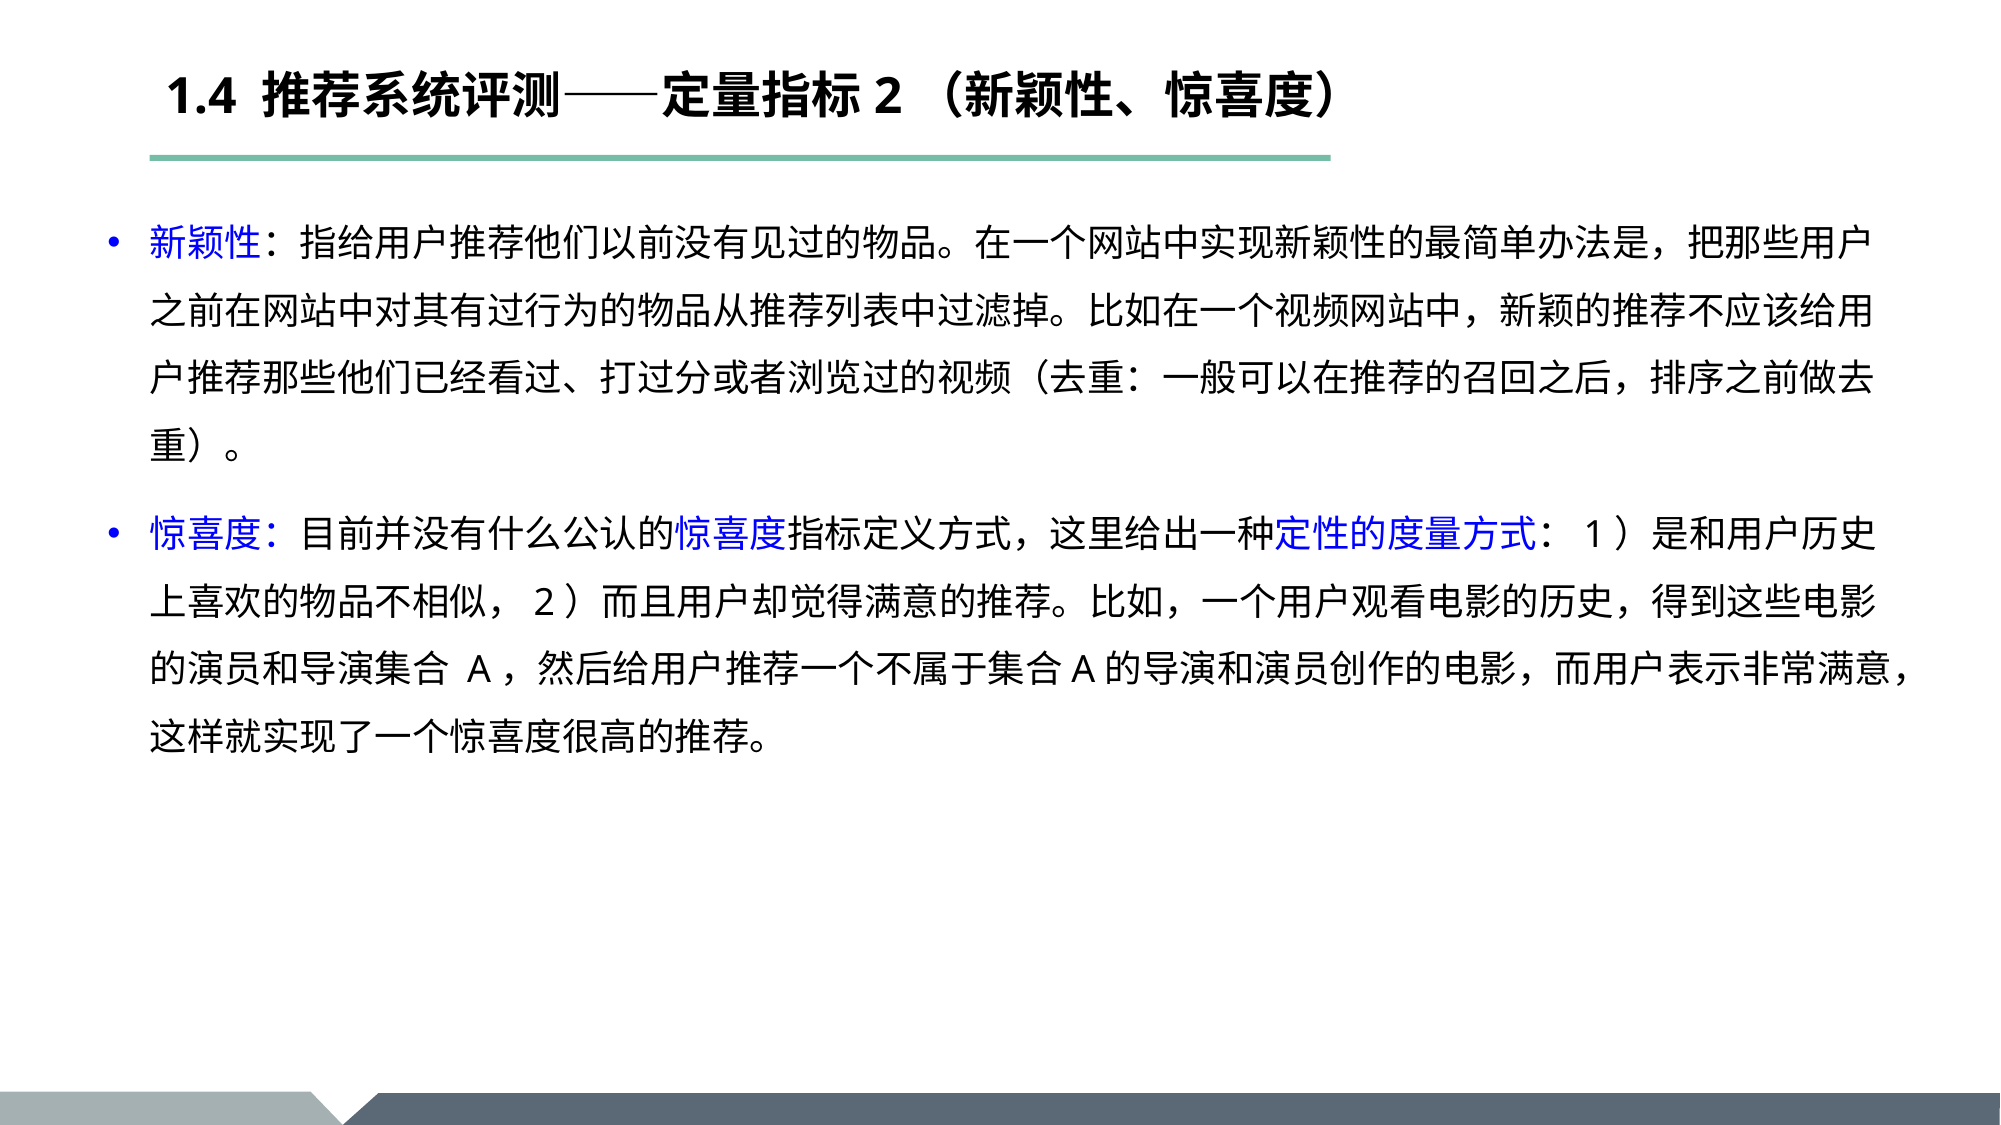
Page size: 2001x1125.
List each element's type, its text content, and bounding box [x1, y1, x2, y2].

list 新颖性：指给用户推荐他们以前没有见过的物品。在一个网站中实现新颖性的最简单办法是，把那些用户之前在网站中对其有过行为的物品从推荐列表中过滤掉。比如在一个视频网站中，新颖的推荐不应该给用户推荐那些他们已经看过、打过分或者浏览过的视频（去重：一般可以在推荐的召回之后，排序之前做去重）。 惊喜度：目前并没有什么公认的惊喜度指标定义方式，这里给出一种定性的度量方式：1）是和用户历史上喜欢的物品不相似，2）而且用户却觉得满意的推荐。比如，一个用户观看电影的历史，得到这些电影的演员和导演集合 A，然后给用户推荐一个不属于集合A的导演和演员创作的电影，而用户表示非常满意，这样就实现了一个惊喜度很高的推荐。 [99, 188, 1901, 848]
title 1.4 推荐系统评测——定量指标2（新颖性、惊喜度） [157, 28, 1406, 159]
